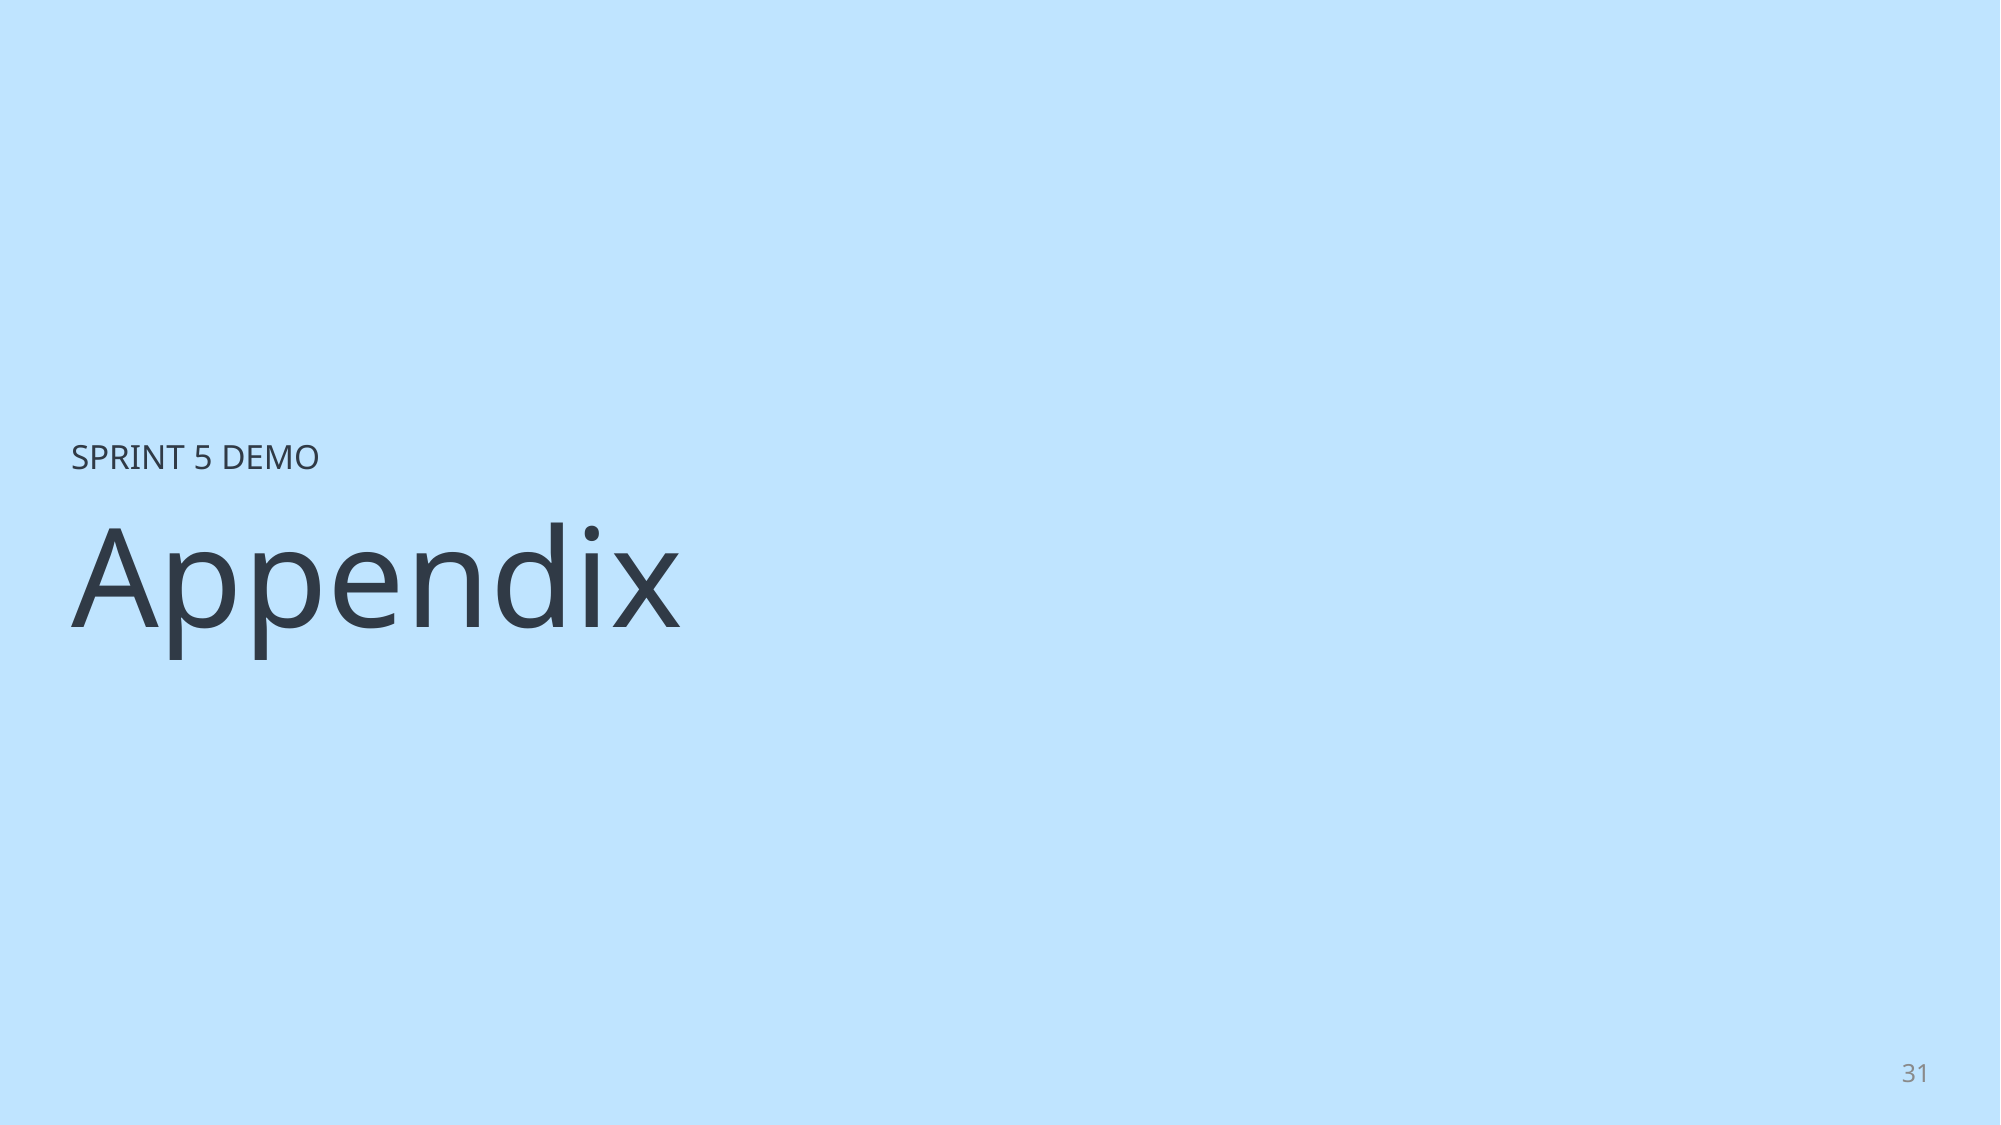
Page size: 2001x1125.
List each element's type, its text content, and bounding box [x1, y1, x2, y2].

title Appendix [56, 501, 1248, 769]
list SPRINT 5 DEMO [56, 433, 753, 494]
slide_number 31 [1878, 1045, 1946, 1105]
